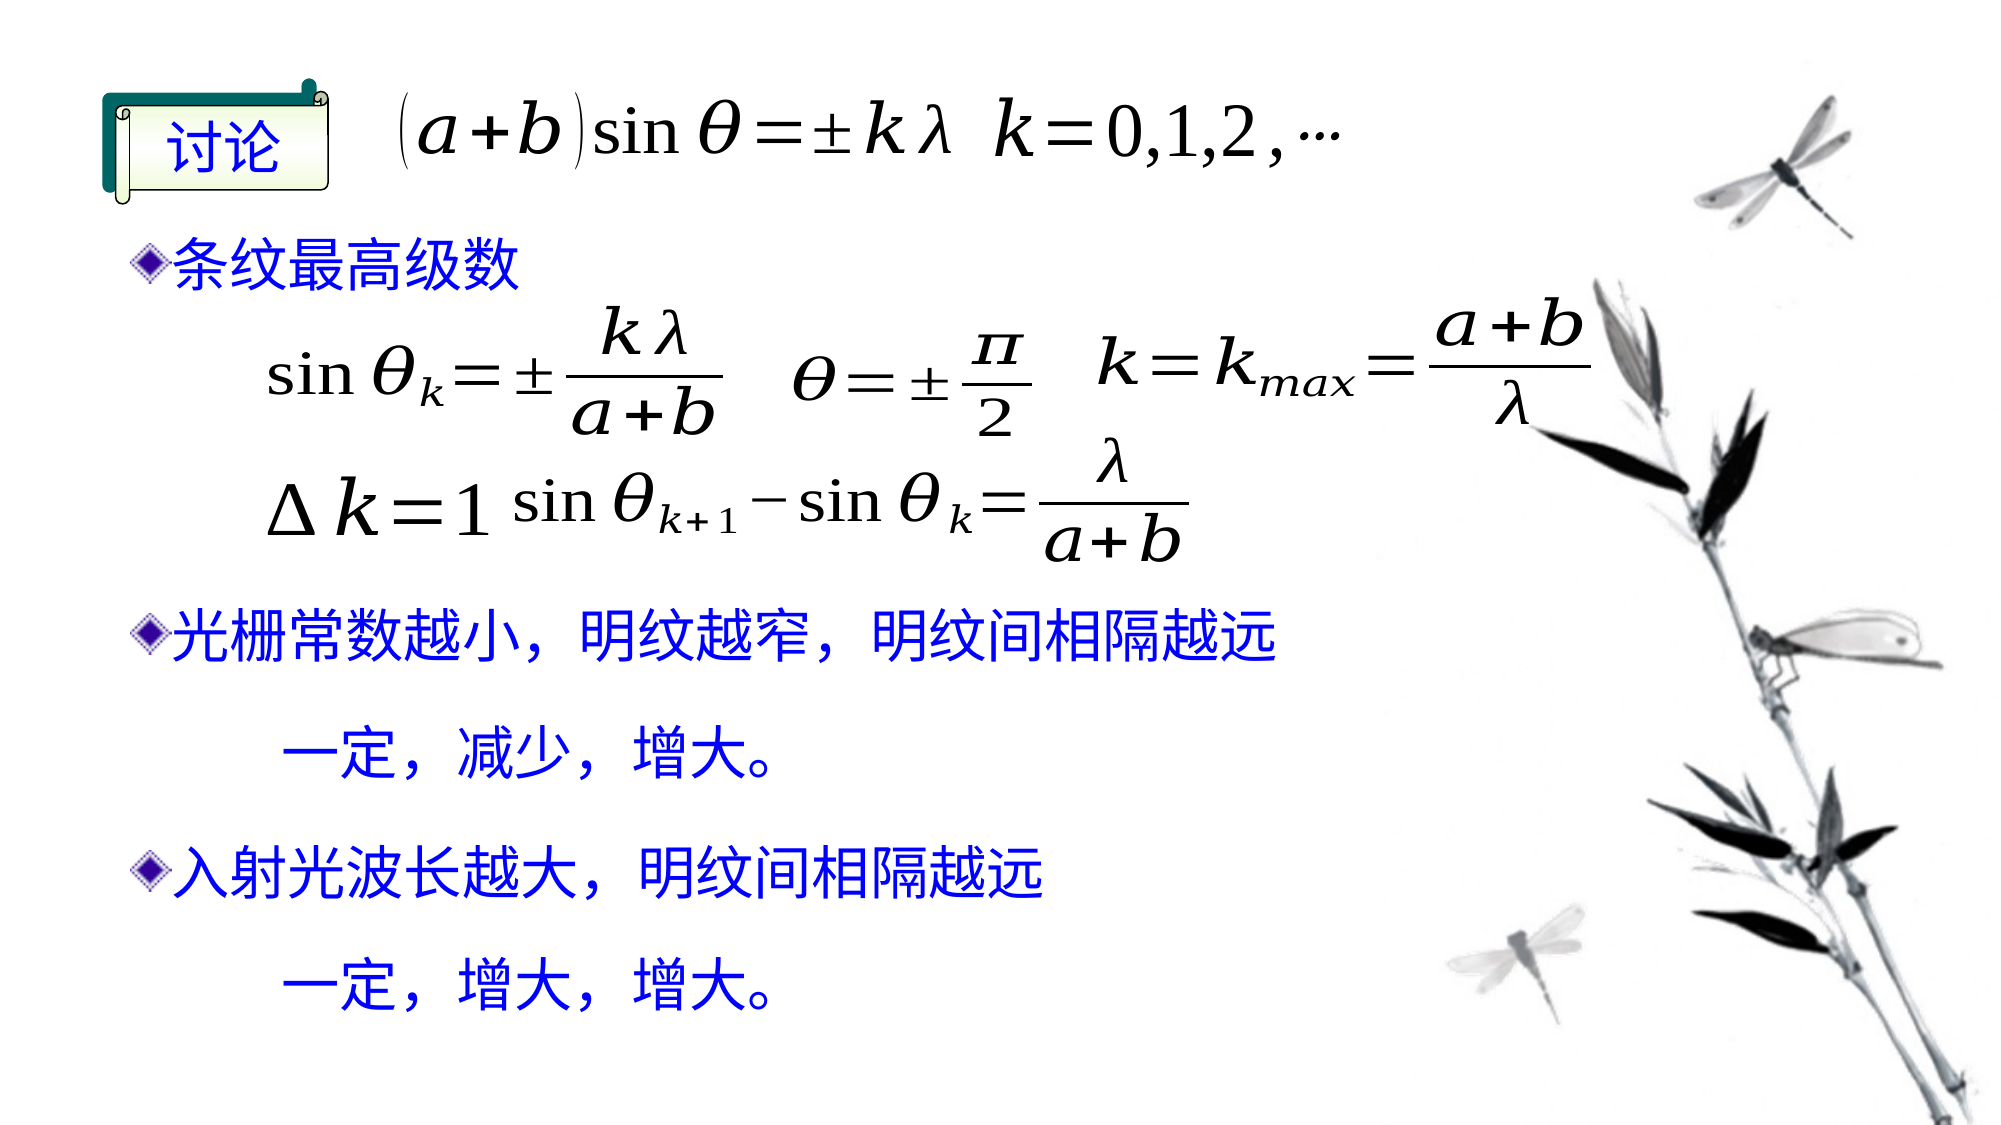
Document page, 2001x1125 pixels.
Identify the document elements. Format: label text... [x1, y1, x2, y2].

text_box 条纹最高级数 [115, 221, 754, 306]
picture [1376, 61, 2000, 1125]
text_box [115, 91, 329, 204]
text_box 入射光波长越大，明纹间相隔越远 [115, 829, 1391, 914]
text_box 光栅常数越小，明纹越窄，明纹间相隔越远 [115, 591, 1453, 677]
picture [130, 613, 172, 655]
picture [130, 850, 172, 892]
picture [130, 243, 172, 284]
